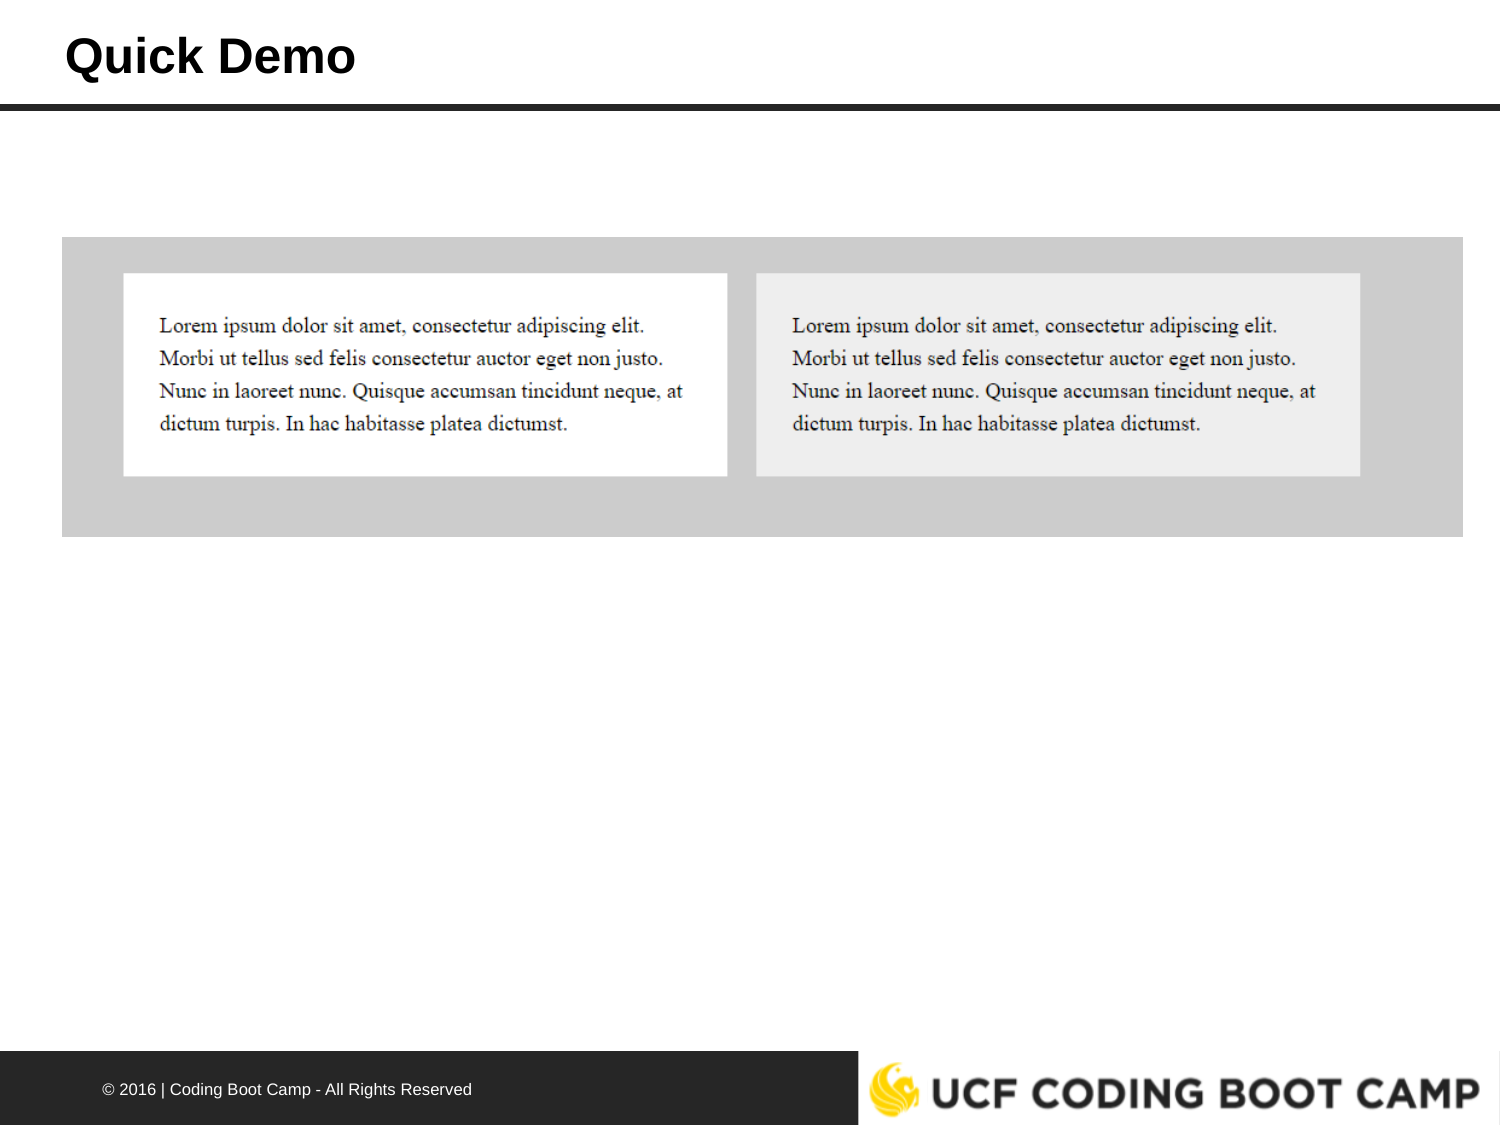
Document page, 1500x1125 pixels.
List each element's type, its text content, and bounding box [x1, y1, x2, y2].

picture [62, 237, 1463, 537]
text_box Quick Demo [49, 16, 888, 91]
picture [858, 1051, 1500, 1125]
